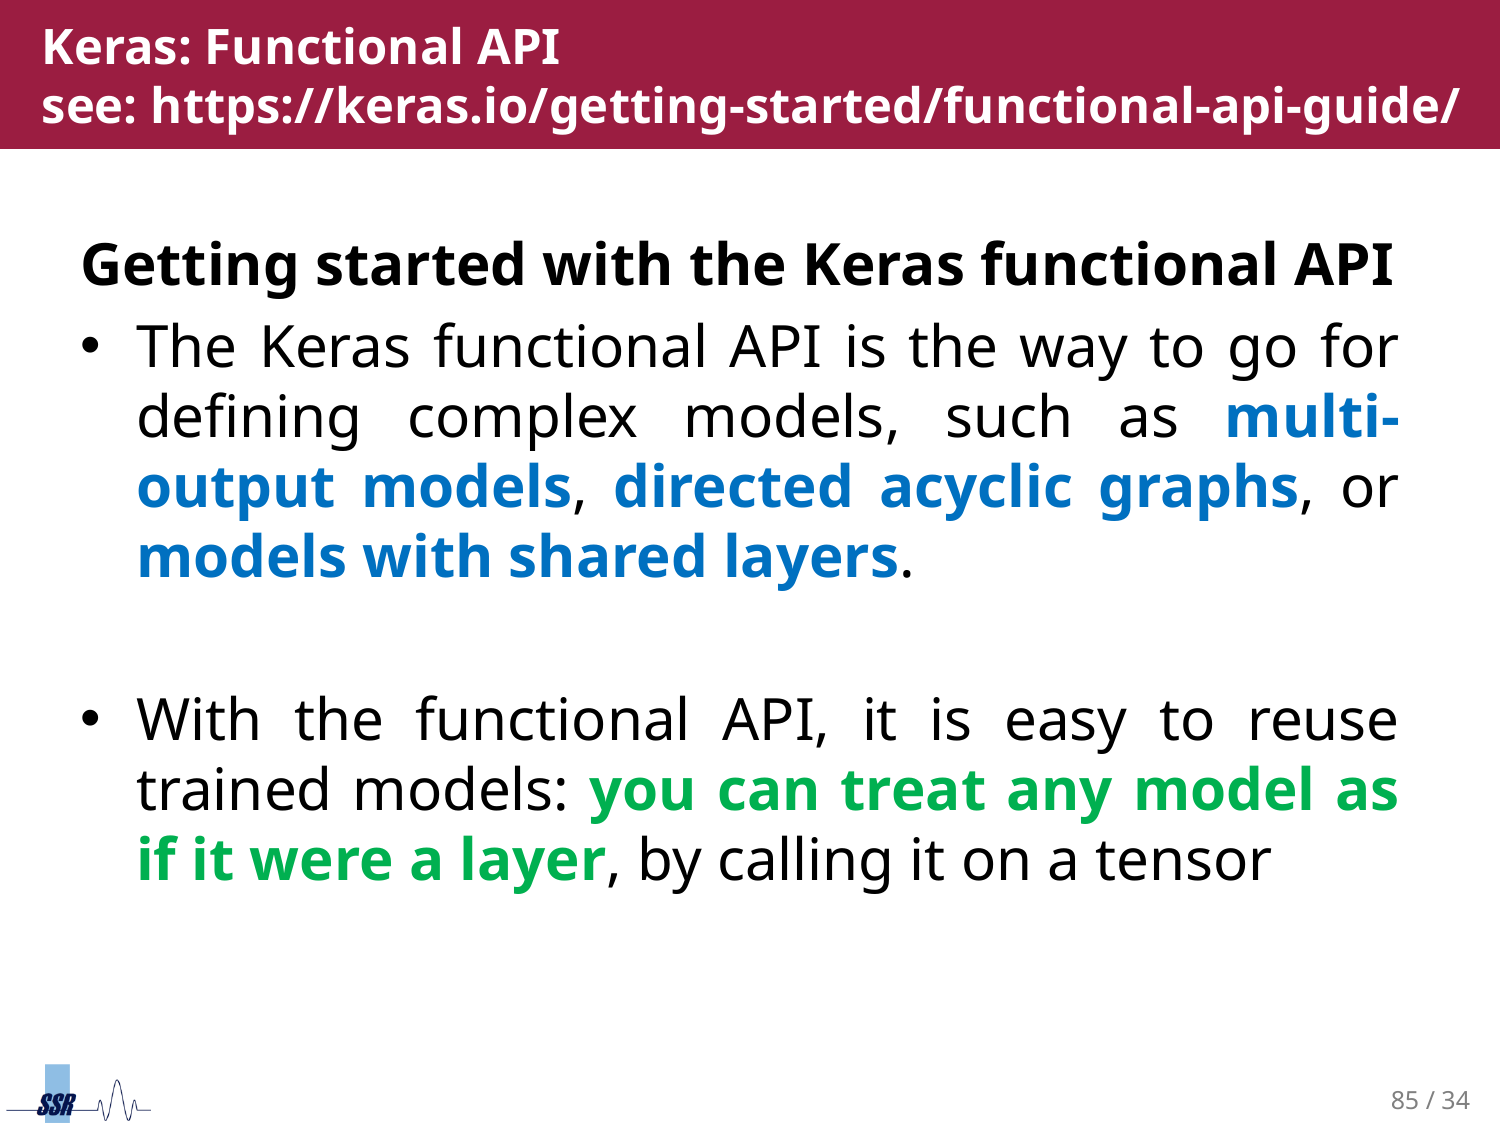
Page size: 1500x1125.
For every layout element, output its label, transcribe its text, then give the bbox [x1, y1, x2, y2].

list Getting started with the Keras functional API The Keras functional API is the way to go for defining complex models, such as multi-output models, directed acyclic graphs, or models with shared layers. With the functional API, it is easy to reuse trained models: you can treat any model as if it were a layer, by calling it on a tensor [64, 219, 1415, 963]
picture [1, 1062, 151, 1125]
title Keras: Functional API see: https://keras.io/getting-started/functional-api-guide/ [0, 0, 1500, 151]
